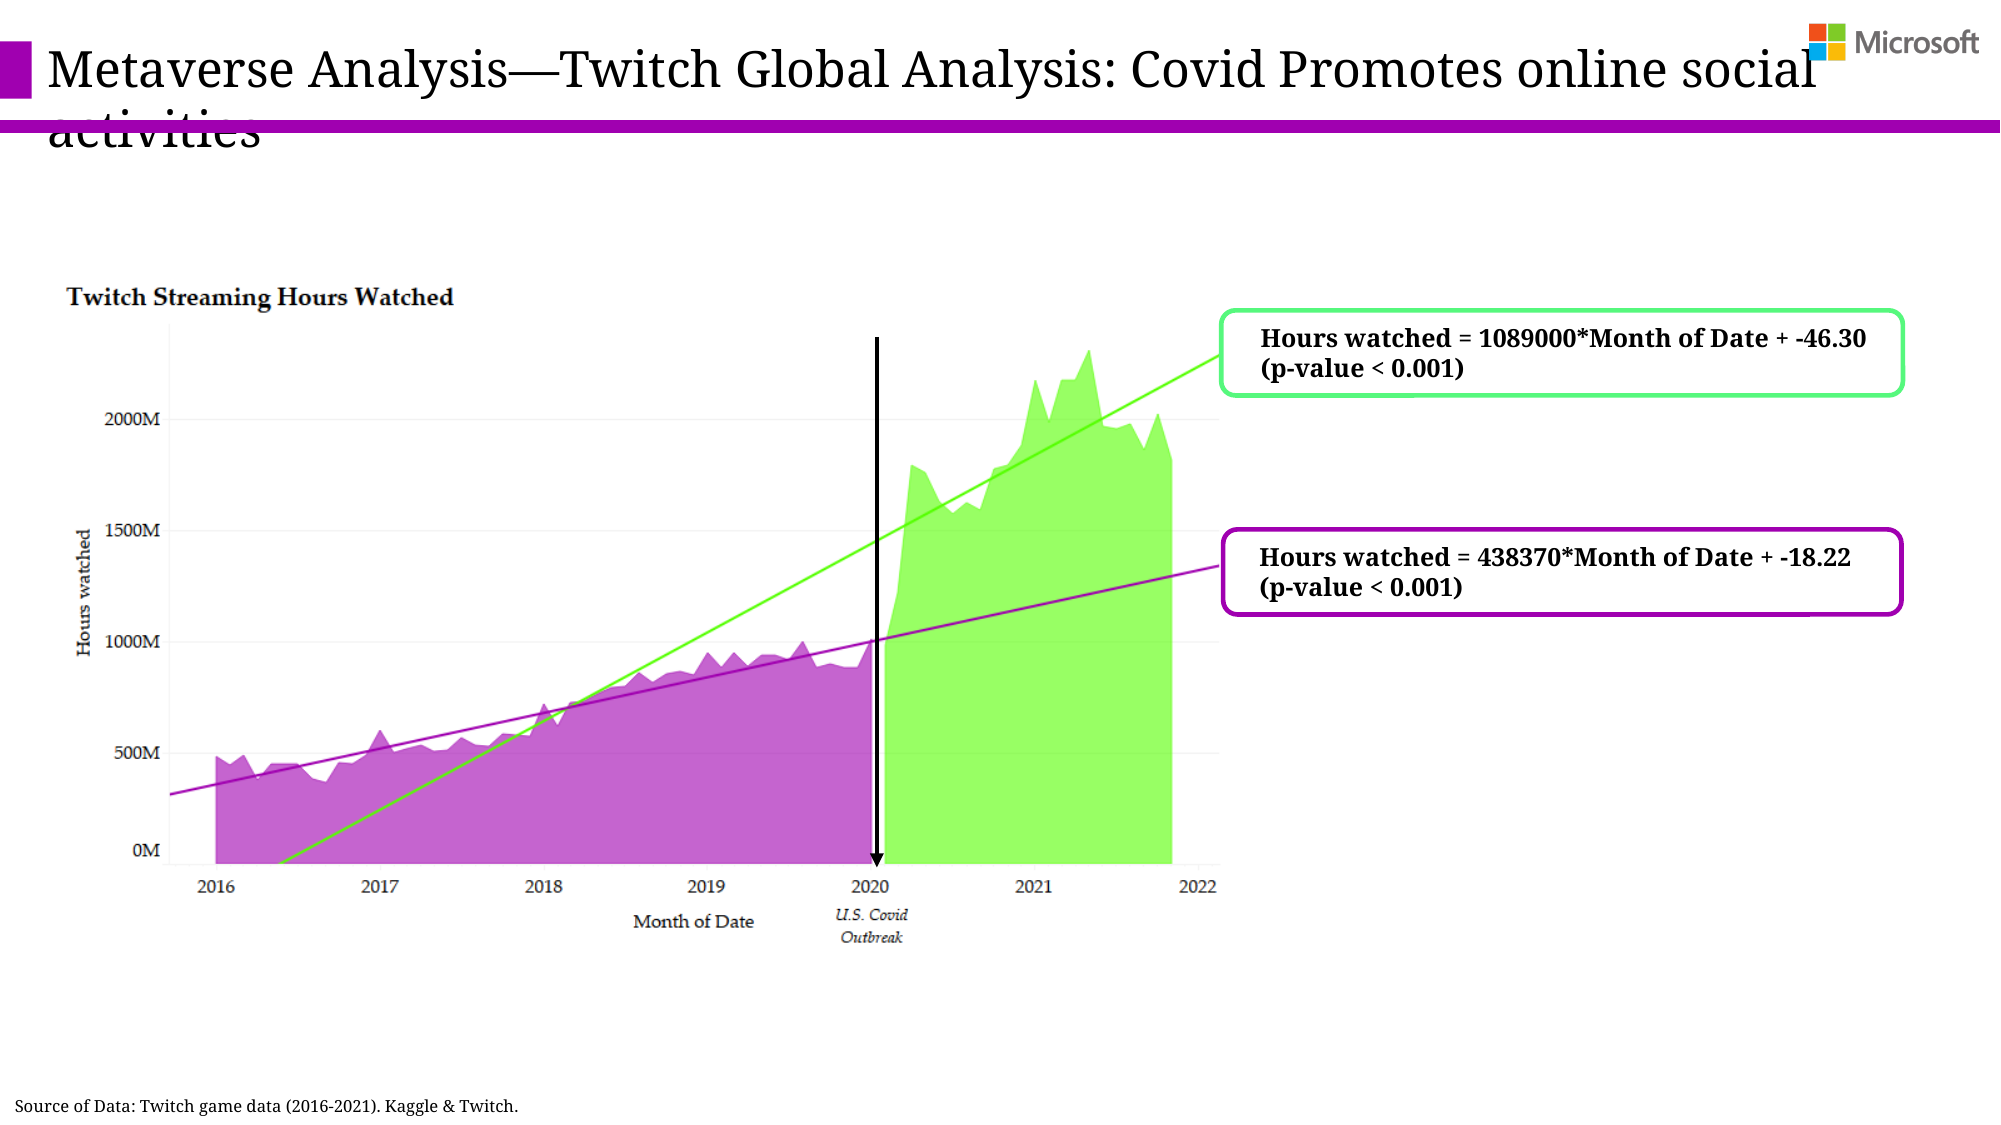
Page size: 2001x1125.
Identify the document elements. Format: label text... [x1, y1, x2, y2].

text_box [0, 29, 2000, 166]
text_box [1223, 529, 1902, 615]
text_box Source of Data: Twitch game data (2016-2021). Kaggle & Twitch. [0, 1084, 1187, 1124]
picture [1809, 0, 1979, 85]
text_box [1221, 310, 1934, 396]
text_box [55, 247, 1245, 972]
